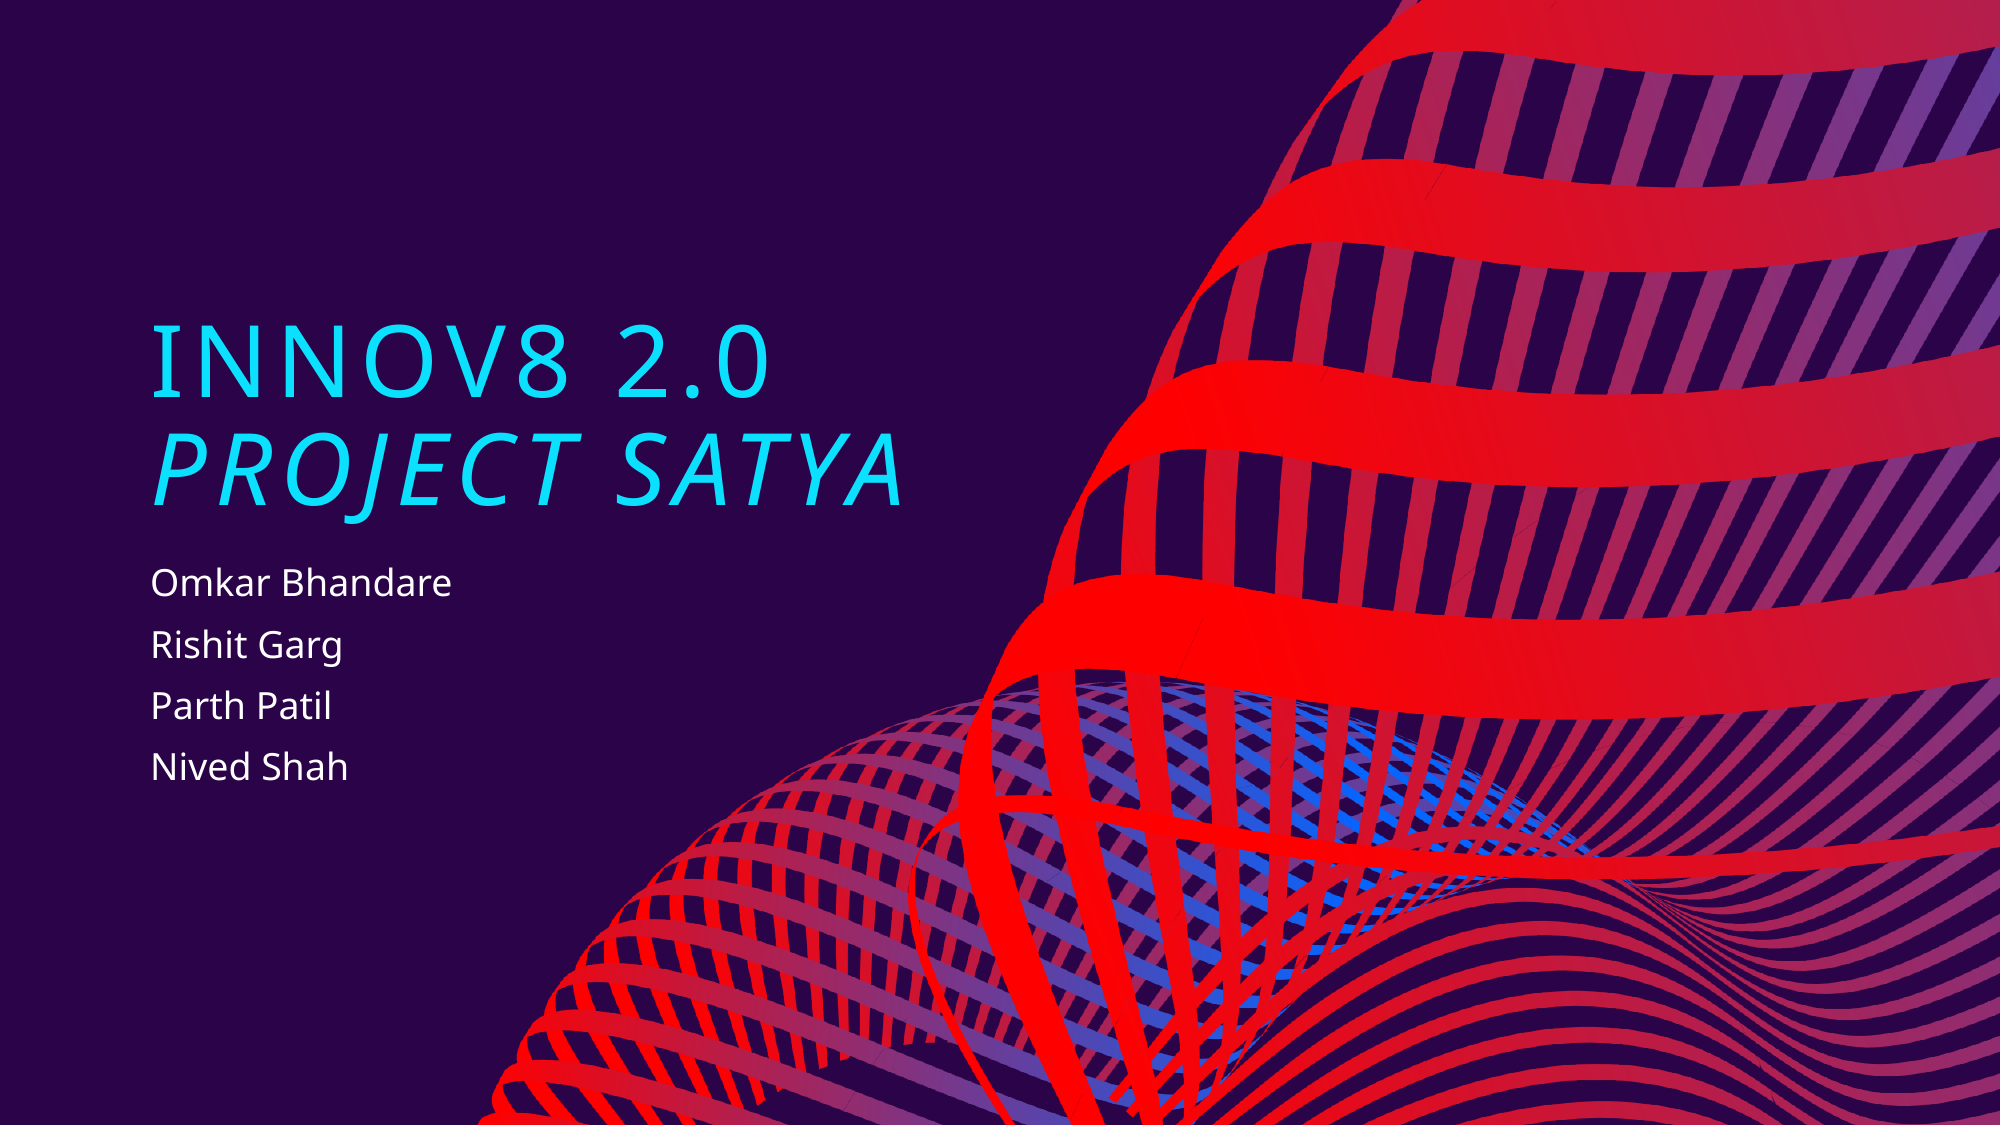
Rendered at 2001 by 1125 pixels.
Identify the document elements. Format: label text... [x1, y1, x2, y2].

list Omkar Bhandare ​​Rishit Garg Parth Patil Nived Shah [135, 557, 954, 819]
title Innov8 2.0 Project satya [135, 217, 1044, 535]
picture [0, 0, 2000, 1125]
